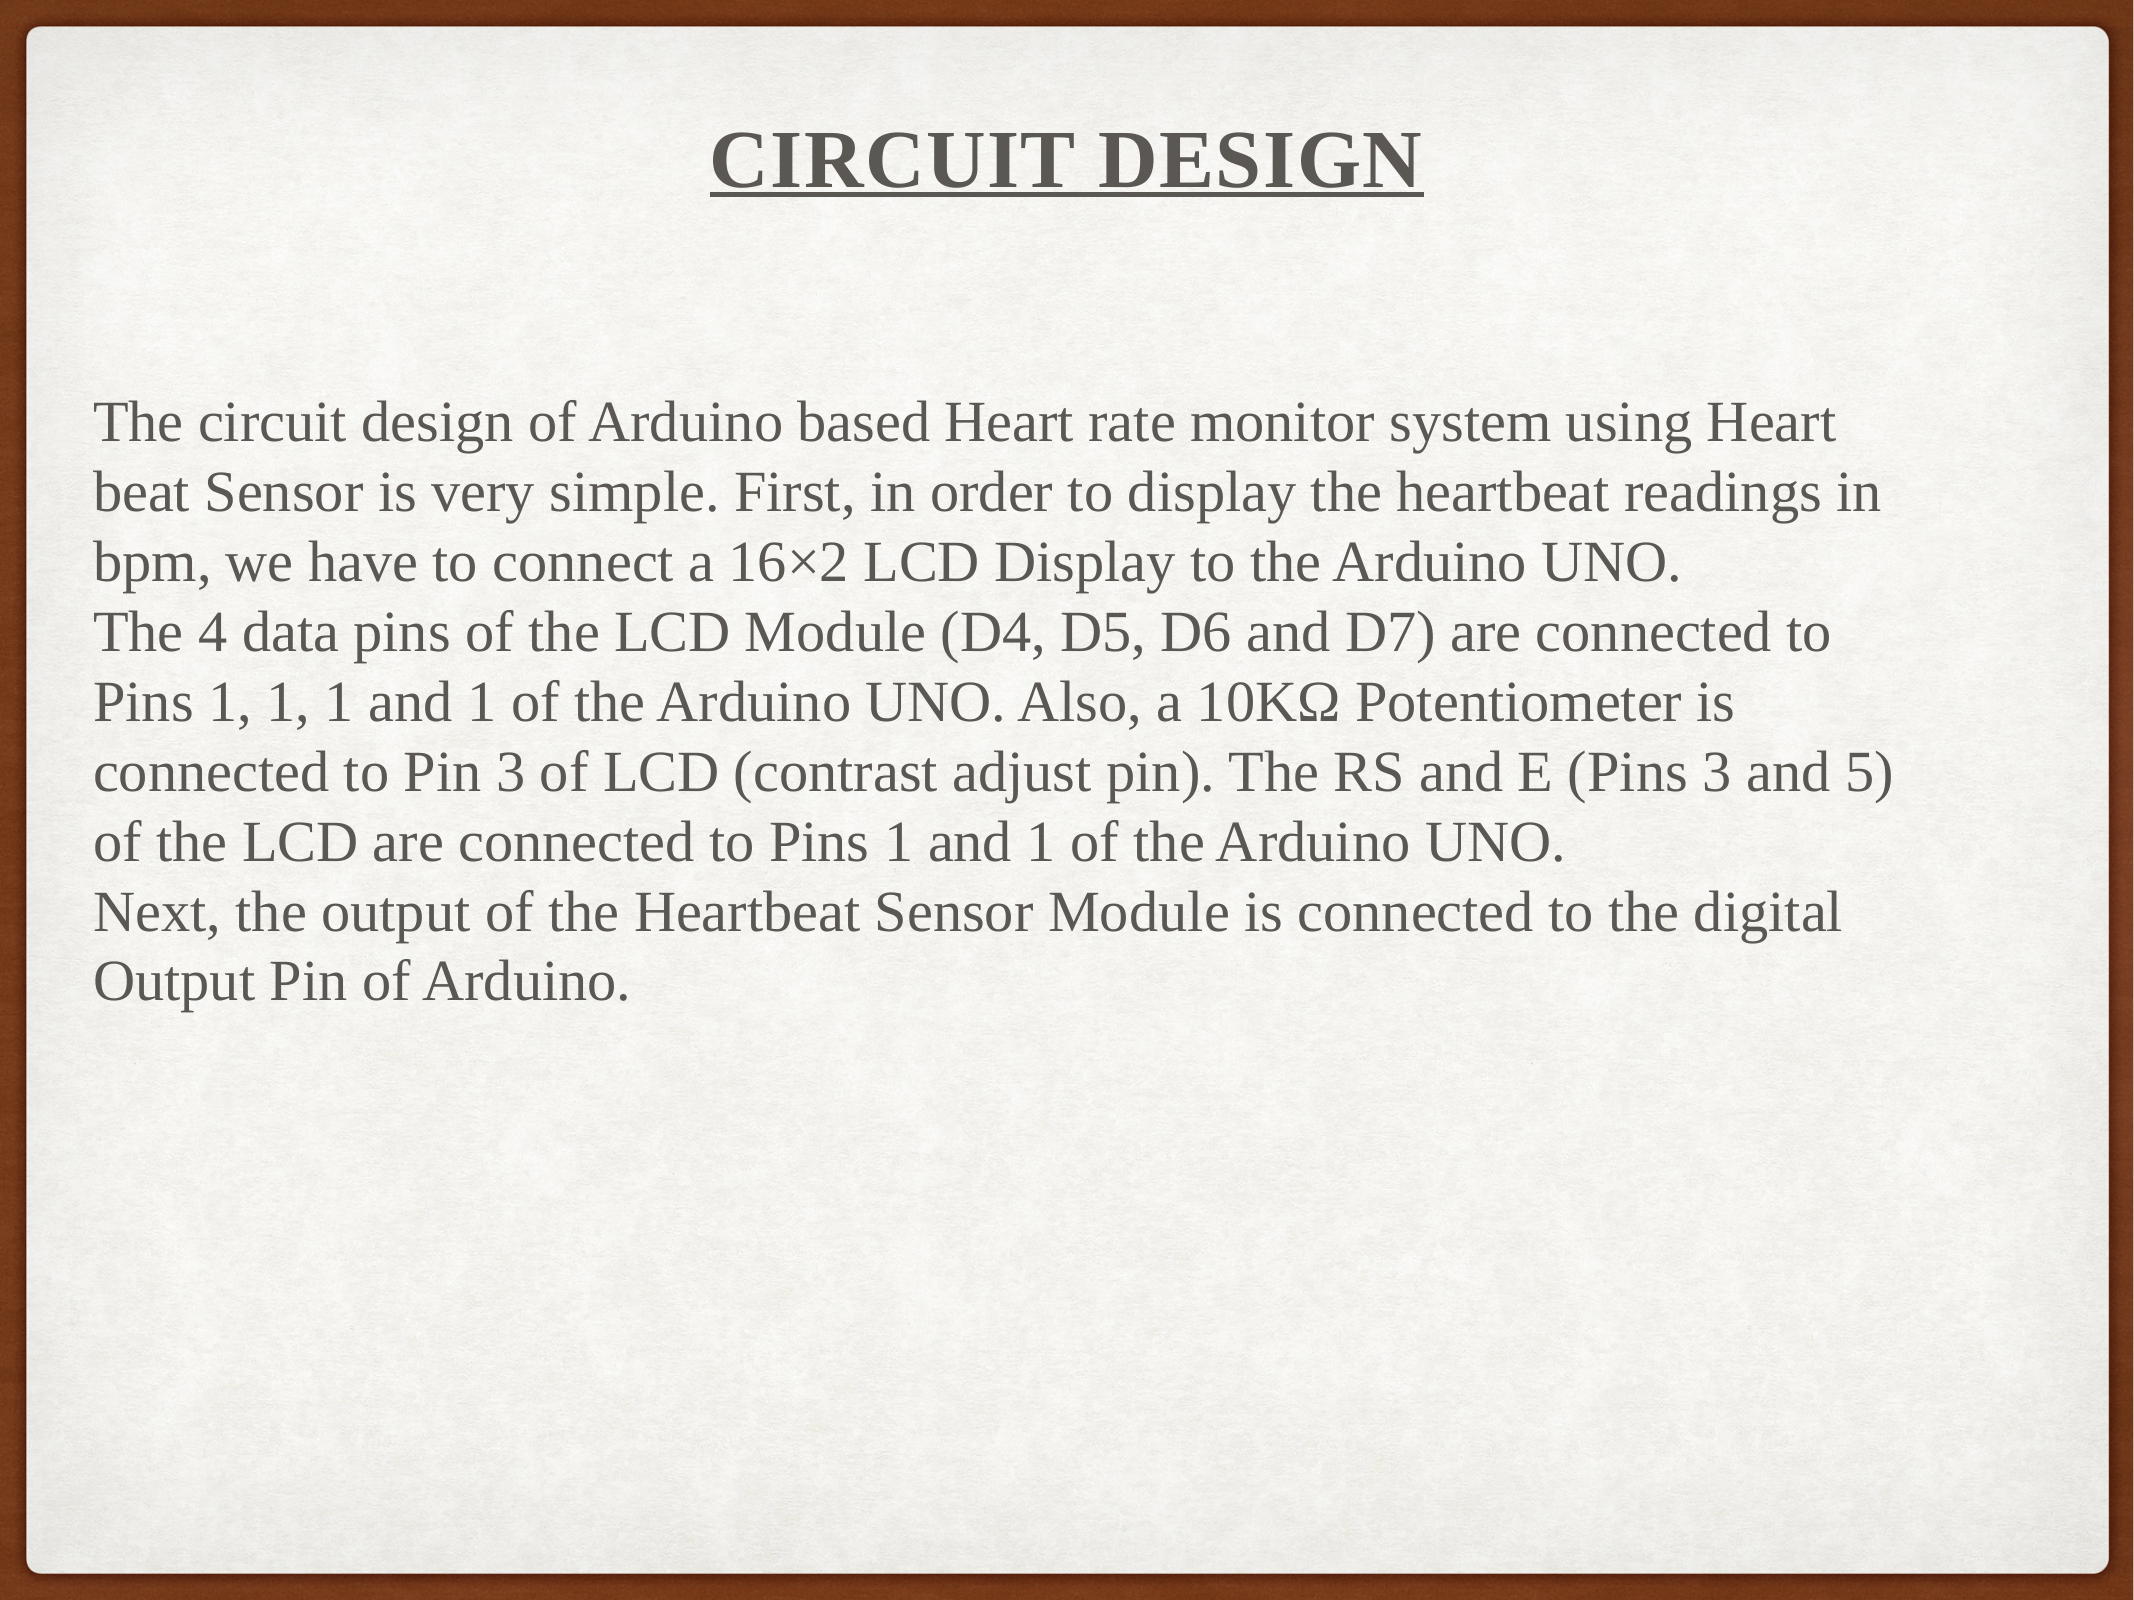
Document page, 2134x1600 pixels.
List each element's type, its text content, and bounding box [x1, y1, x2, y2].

picture [0, 0, 2134, 1600]
title Circuit Design [109, 96, 2024, 221]
text_box The circuit design of Arduino based Heart rate monitor system using Heart beat Sensor is very simple. First, in order to display the heartbeat readings in bpm, we have to connect a 16×2 LCD Display to the Arduino UNO. The 4 data pins of the LCD Module (D4, D5, D6 and D7) are connected to Pins 1, 1, 1 and 1 of the Arduino UNO. Also, a 10KΩ Potentiometer is connected to Pin 3 of LCD (contrast adjust pin). The RS and E (Pins 3 and 5) of the LCD are connected to Pins 1 and 1 of the Arduino UNO. Next, the output of the Heartbeat Sensor Module is connected to the digital Output Pin of Arduino. [85, 374, 1921, 1021]
